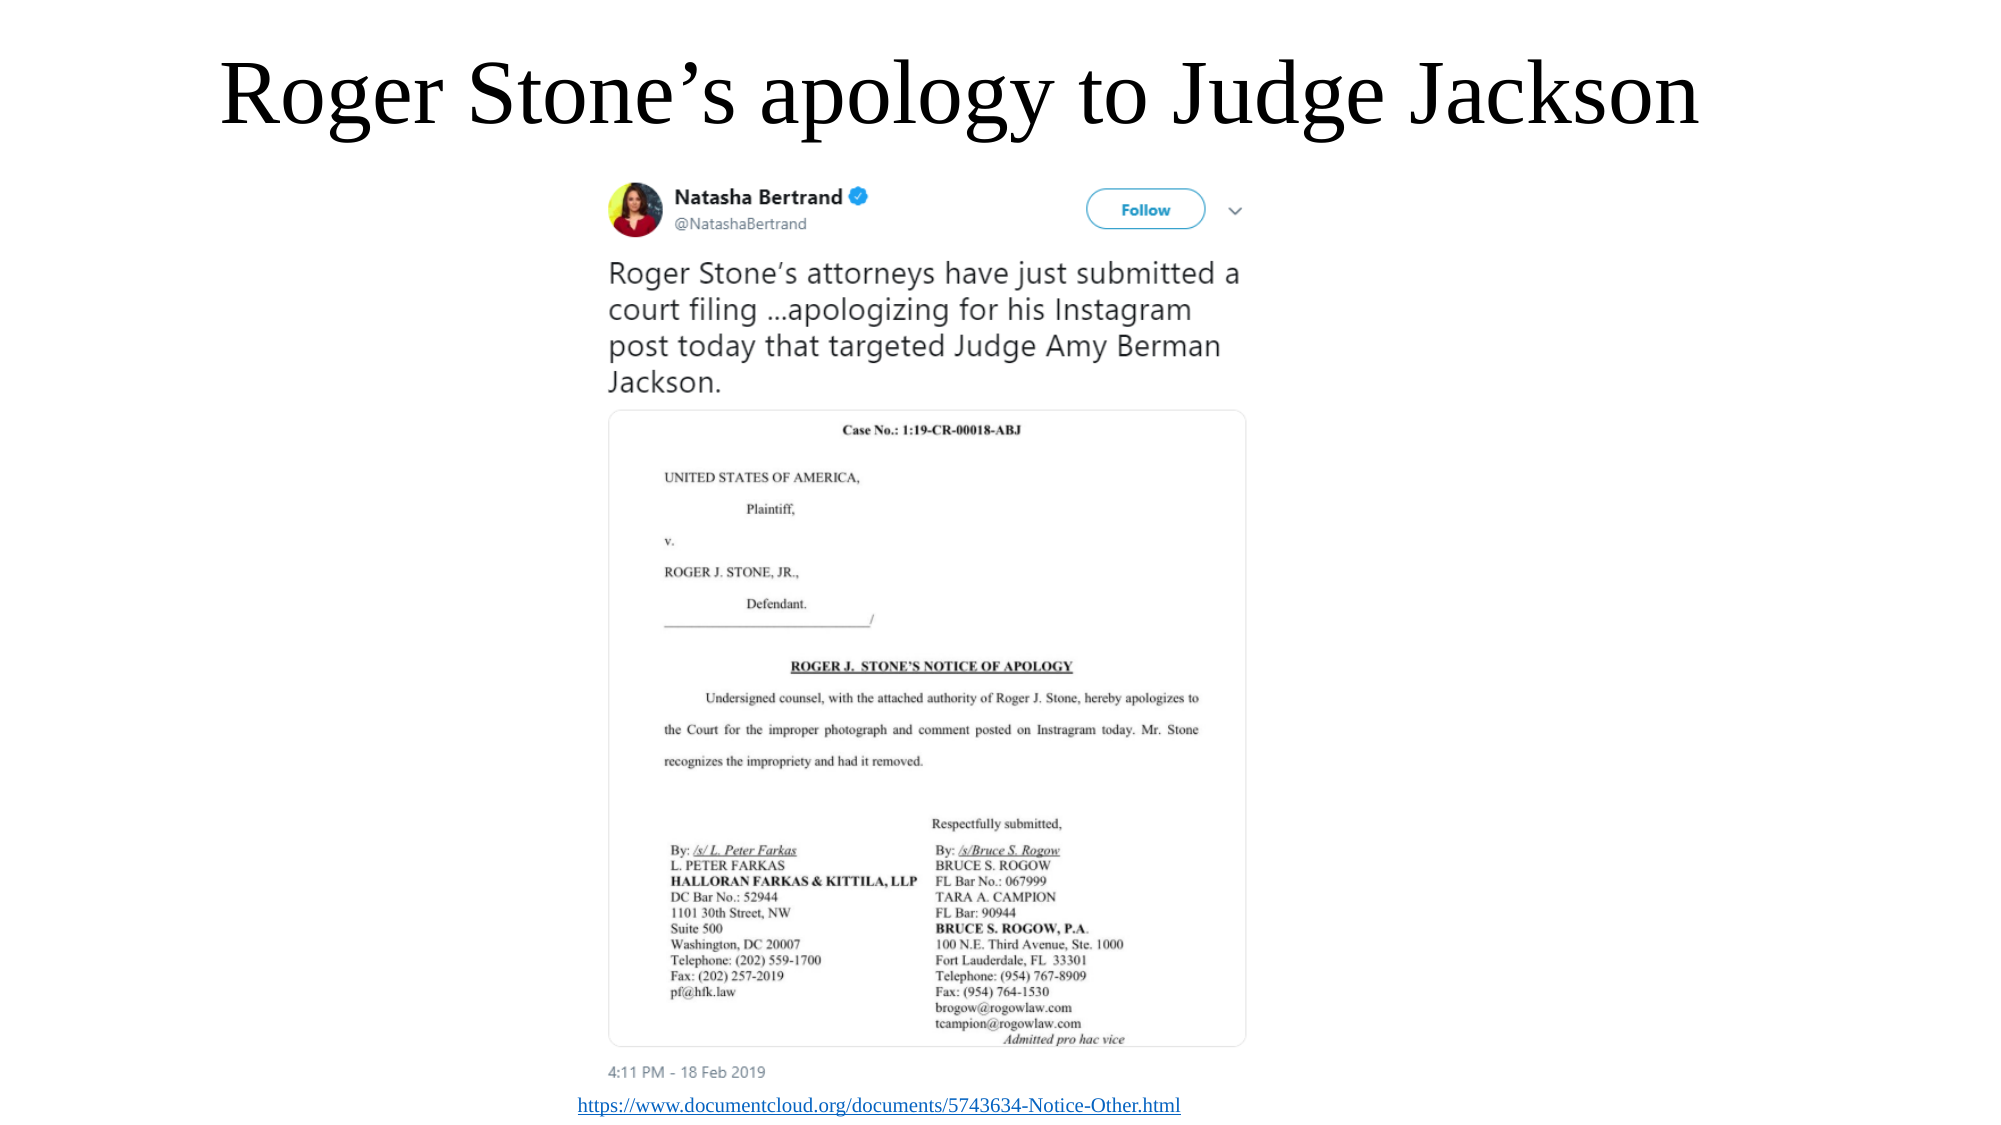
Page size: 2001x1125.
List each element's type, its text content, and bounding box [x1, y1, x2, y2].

title Roger Stone’s apology to Judge Jackson [161, 4, 1761, 185]
text_box https://www.documentcloud.org/documents/5743634-Notice-Other.html [562, 1084, 1196, 1125]
picture [581, 168, 1259, 1096]
